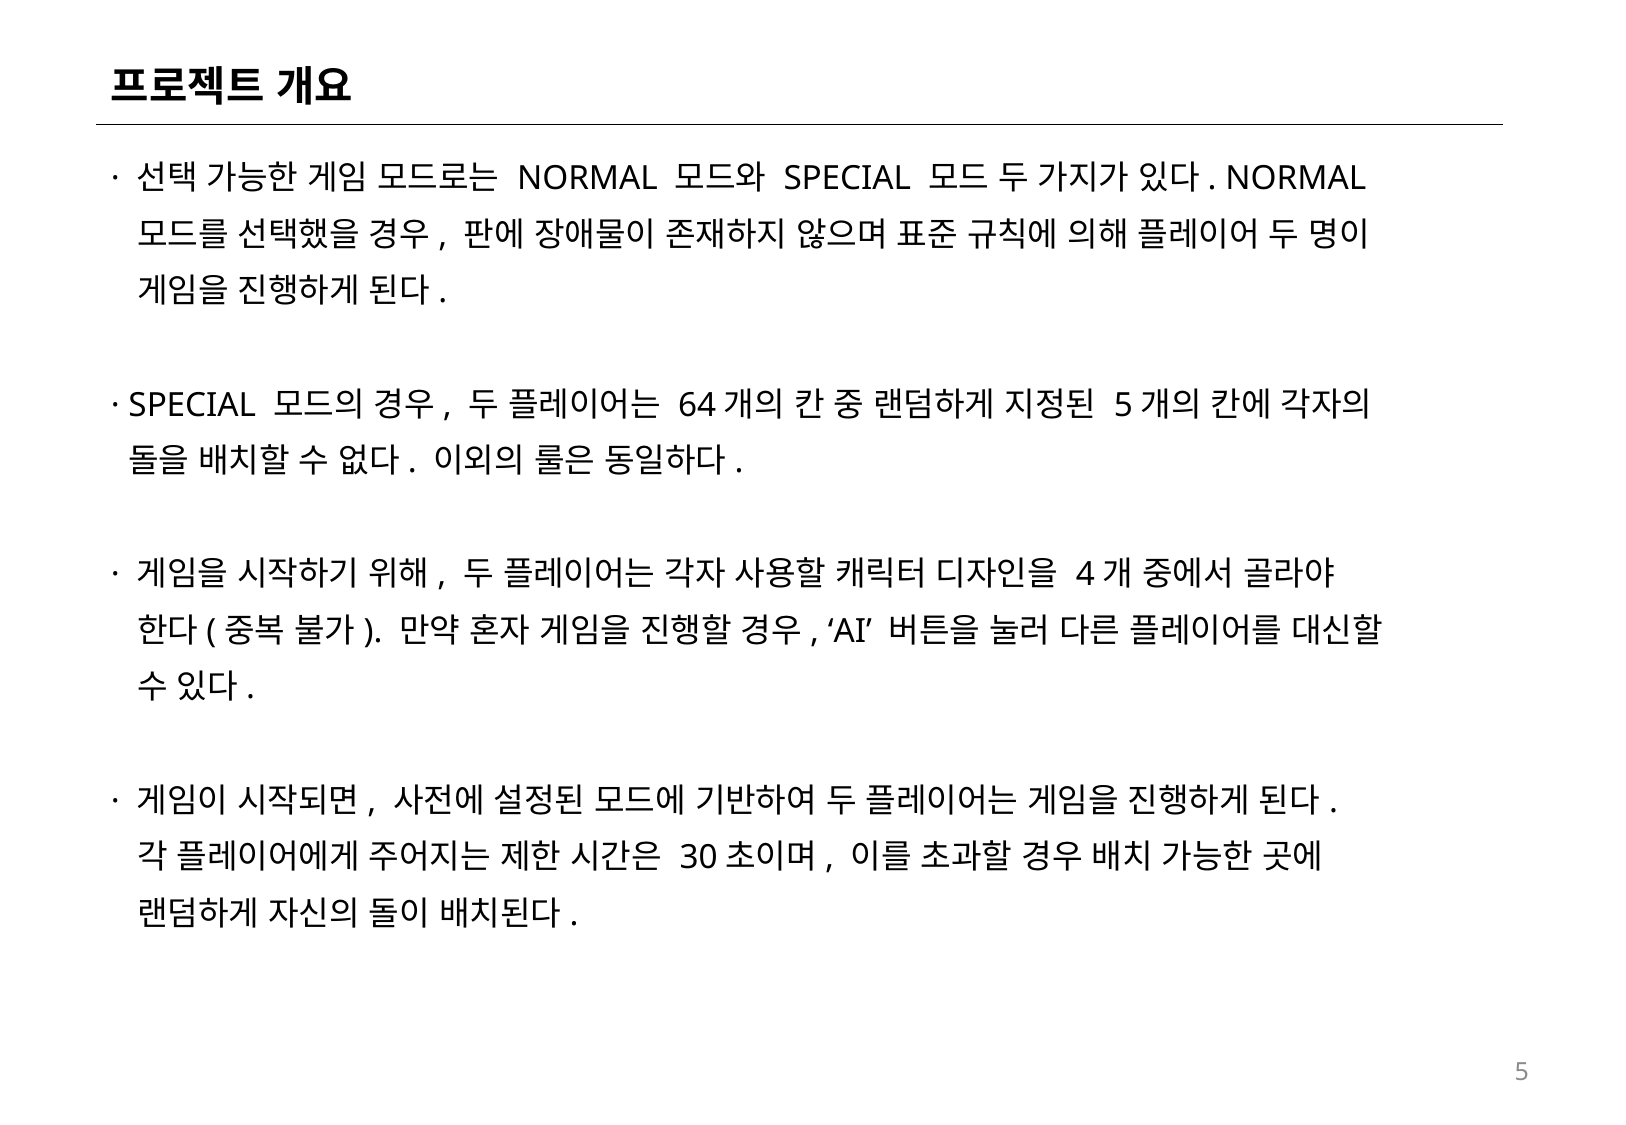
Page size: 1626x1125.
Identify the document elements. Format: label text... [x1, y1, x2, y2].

slide_number 5 [1164, 1042, 1544, 1103]
list · 선택 가능한 게임 모드로는 NORMAL 모드와 SPECIAL 모드 두 가지가 있다. NORMAL 모드를 선택했을 경우, 판에 장애물이 존재하지 않으며 표준 규칙에 의해 플레이어 두 명이 게임을 진행하게 된다. · SPECIAL 모드의 경우, 두 플레이어는 64개의 칸 중 랜덤하게 지정된 5개의 칸에 각자의 돌을 배치할 수 없다. 이외의 룰은 동일하다. · 게임을 시작하기 위해, 두 플레이어는 각자 사용할 캐릭터 디자인을 4개 중에서 골라야 한다(중복 불가). 만약 혼자 게임을 진행할 경우, ‘AI’ 버튼을 눌러 다른 플레이어를 대신할 수 있다. · 게임이 시작되면, 사전에 설정된 모드에 기반하여 두 플레이어는 게임을 진행하게 된다. 각 플레이어에게 주어지는 제한 시간은 30초이며, 이를 초과할 경우 배치 가능한 곳에 랜덤하게 자신의 돌이 배치된다. [95, 149, 1504, 1005]
title 프로젝트 개요 [95, 45, 1504, 125]
